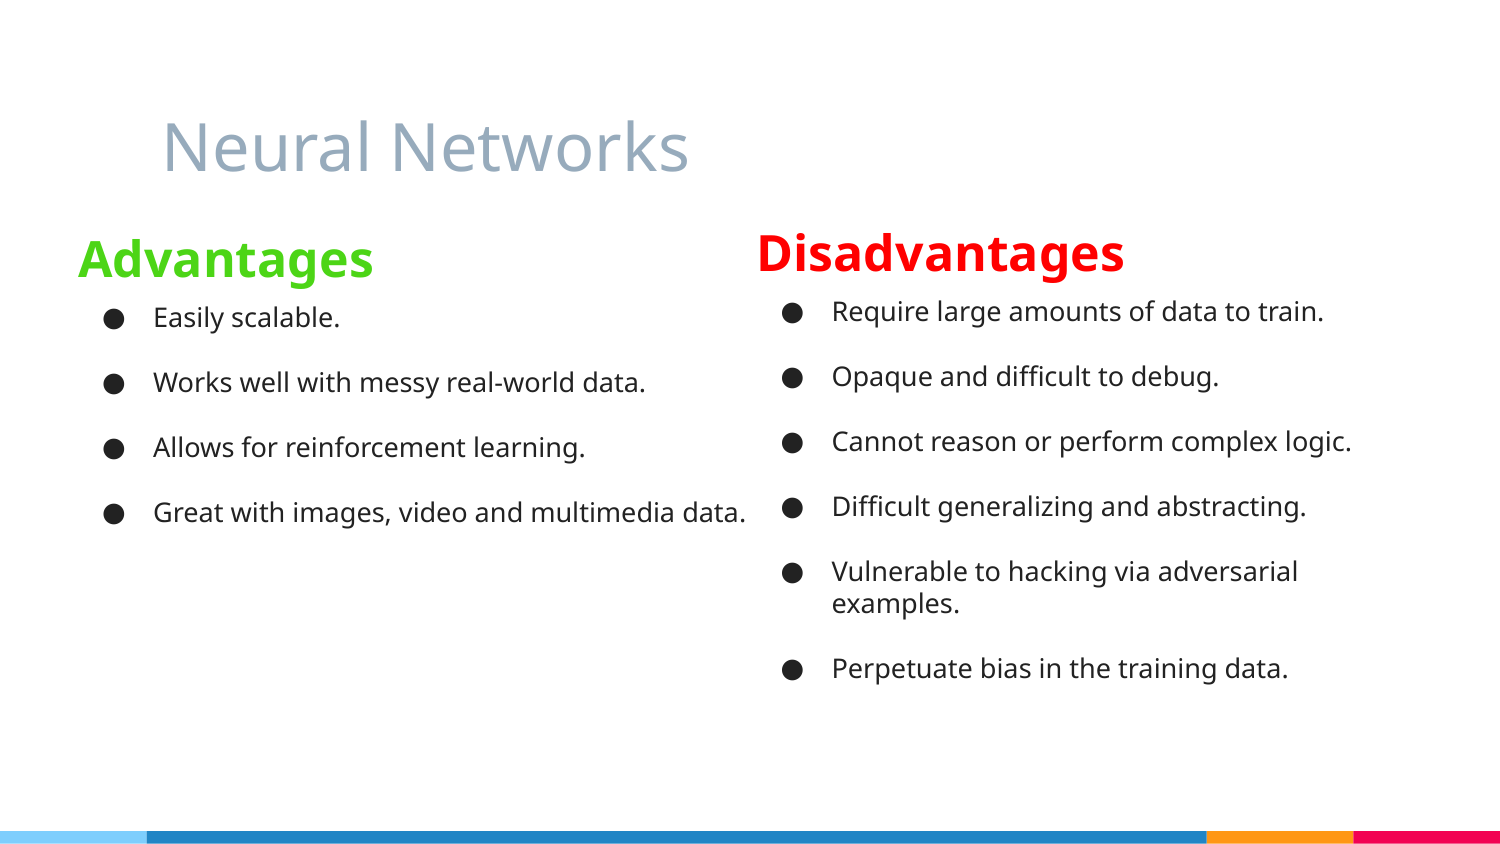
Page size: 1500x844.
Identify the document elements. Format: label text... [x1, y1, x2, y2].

list Disadvantages Require large amounts of data to train. Opaque and difficult to debug. Cannot reason or perform complex logic. Difficult generalizing and abstracting. Vulnerable to hacking via adversarial examples. Perpetuate bias in the training data. [741, 206, 1449, 786]
list Advantages Easily scalable. Works well with messy real-world data. Allows for reinforcement learning. Great with images, video and multimedia data. [63, 212, 771, 792]
title Neural Networks [146, 58, 1207, 200]
